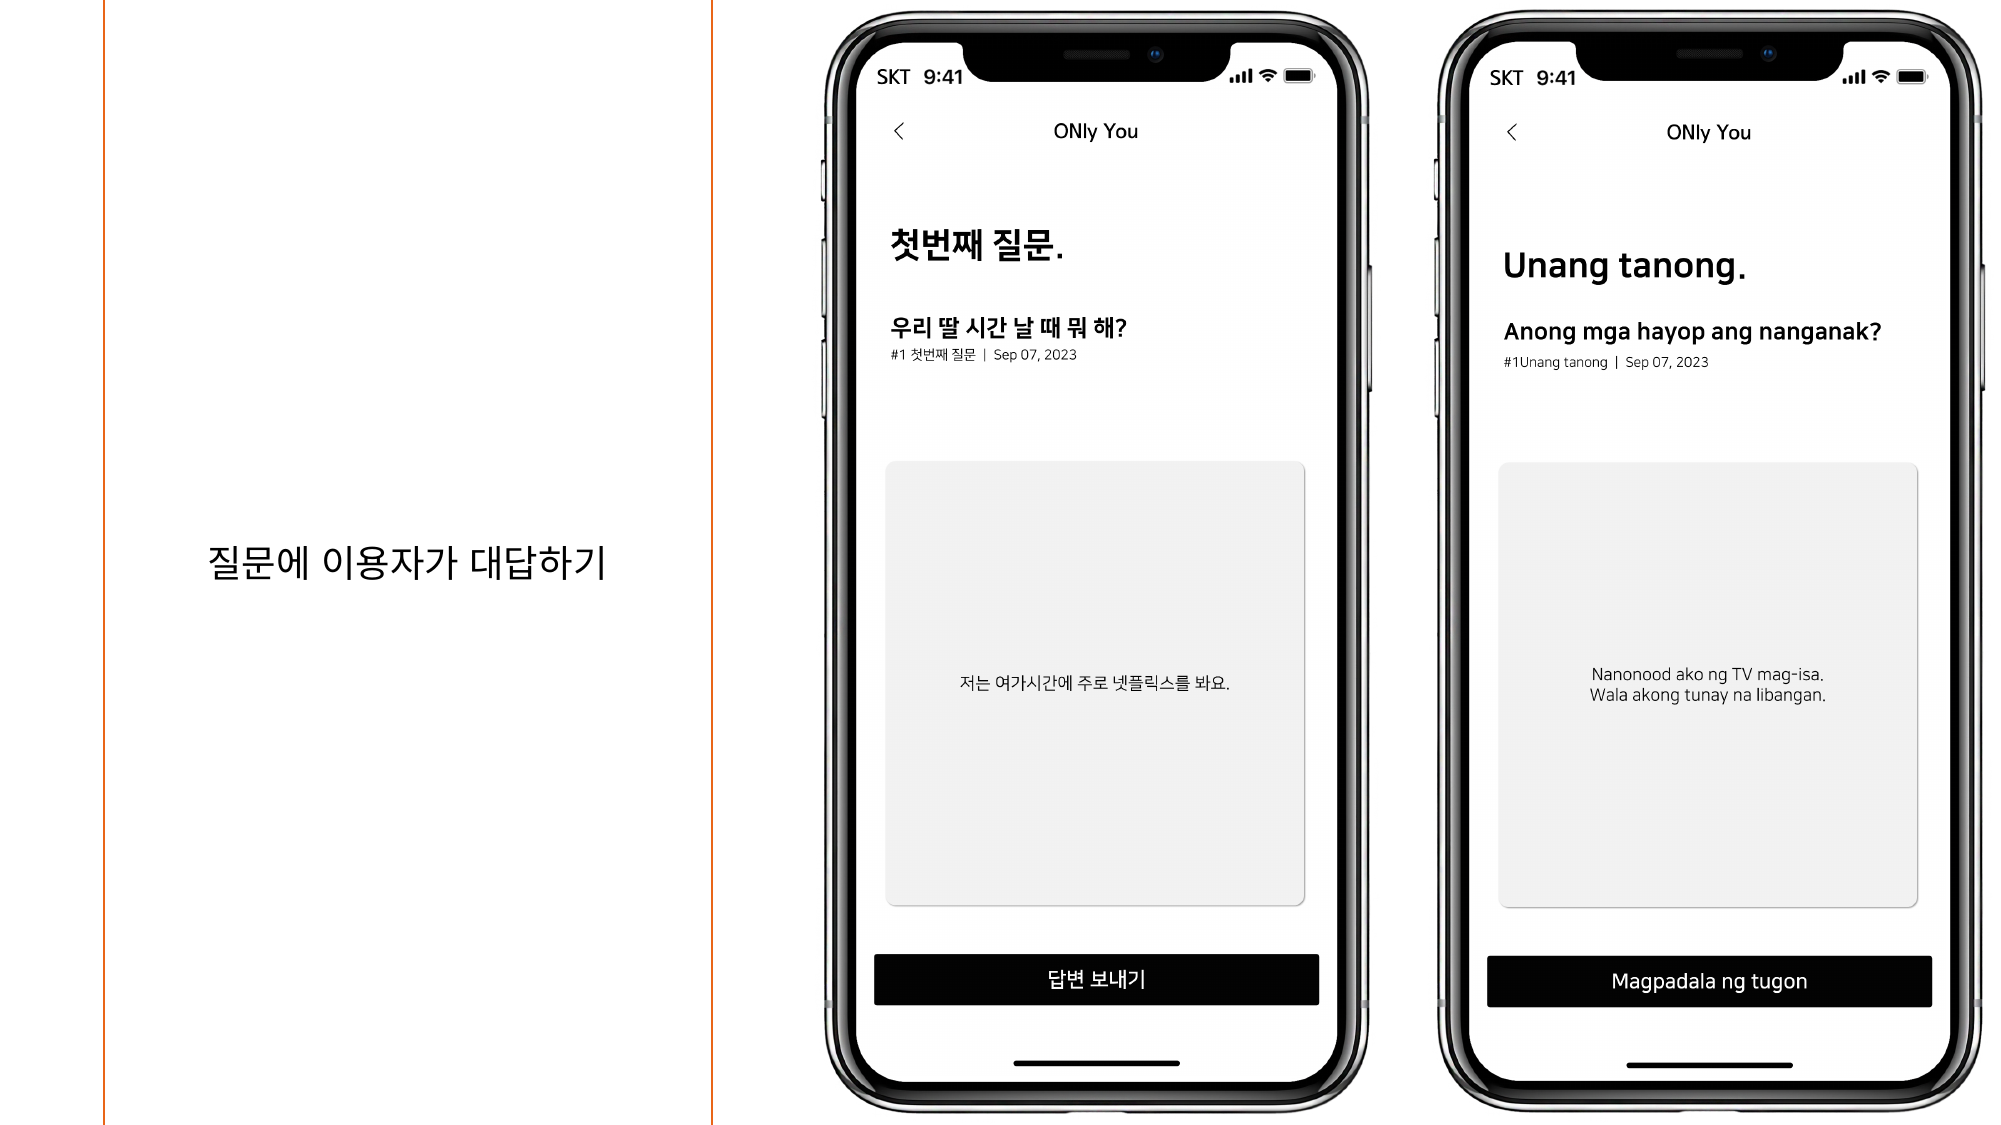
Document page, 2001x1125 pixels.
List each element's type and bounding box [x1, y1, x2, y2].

picture [1423, 0, 1996, 1124]
text_box [103, 0, 713, 1125]
picture [810, 0, 1383, 1125]
